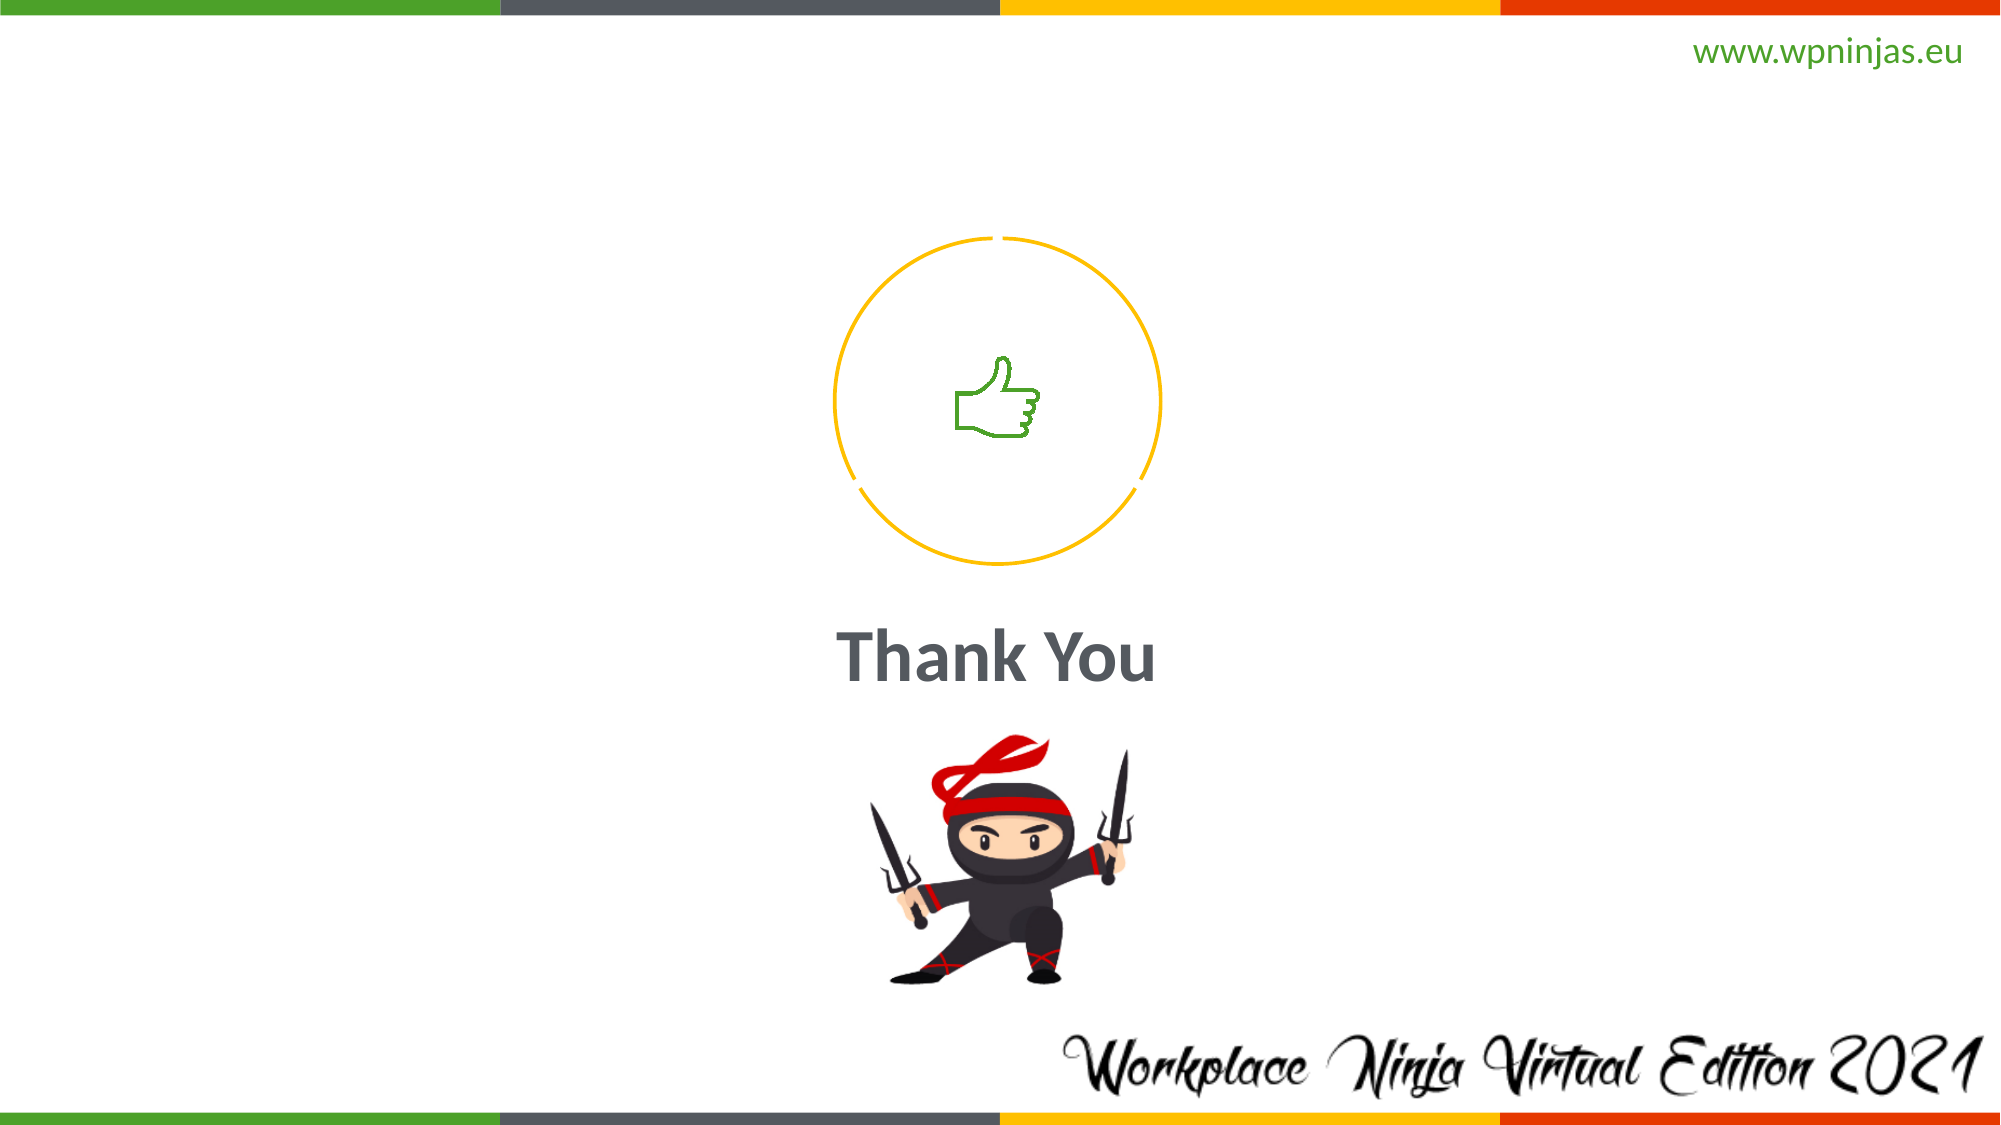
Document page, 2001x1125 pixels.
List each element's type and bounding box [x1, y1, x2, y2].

picture [865, 727, 2000, 1125]
